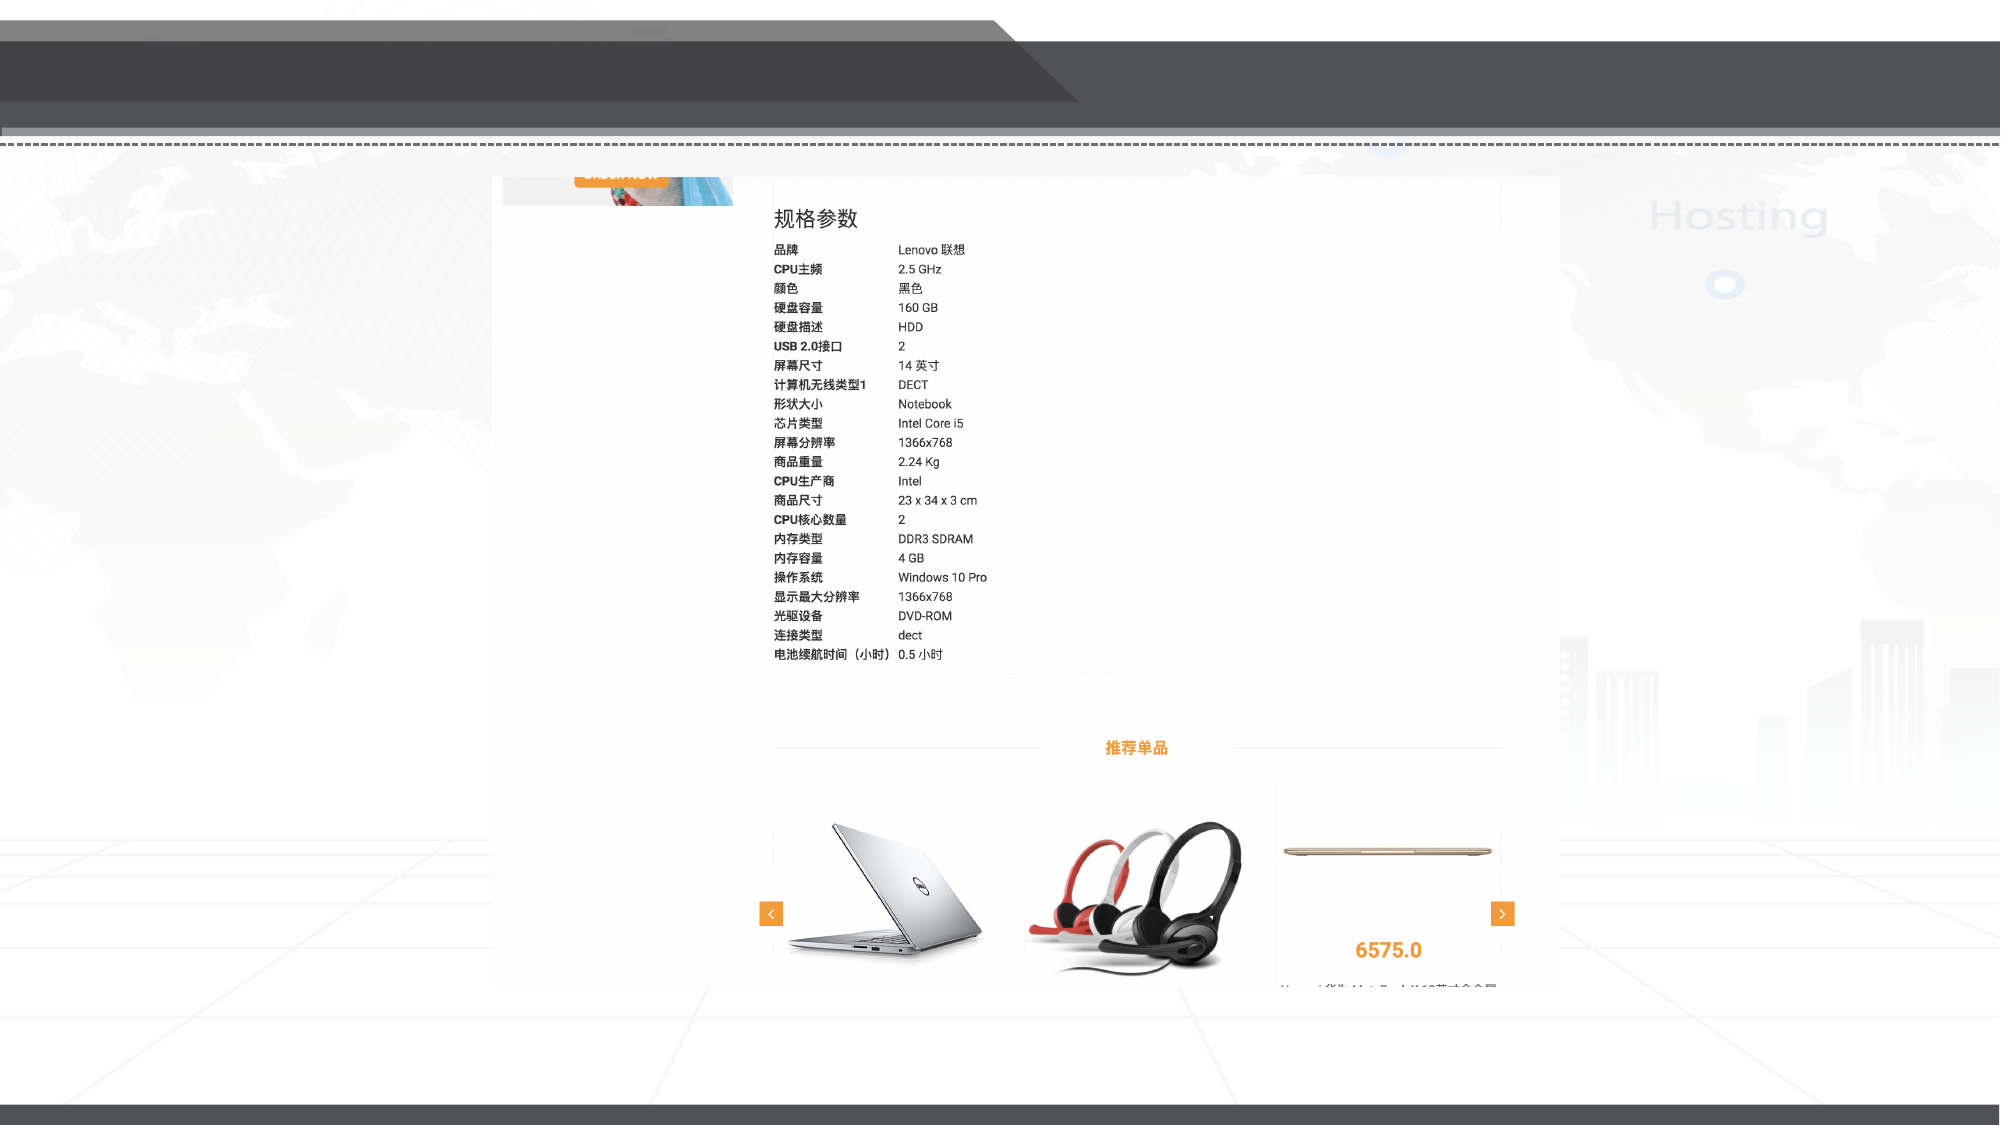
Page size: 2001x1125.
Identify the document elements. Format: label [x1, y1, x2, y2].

picture [492, 177, 1560, 987]
